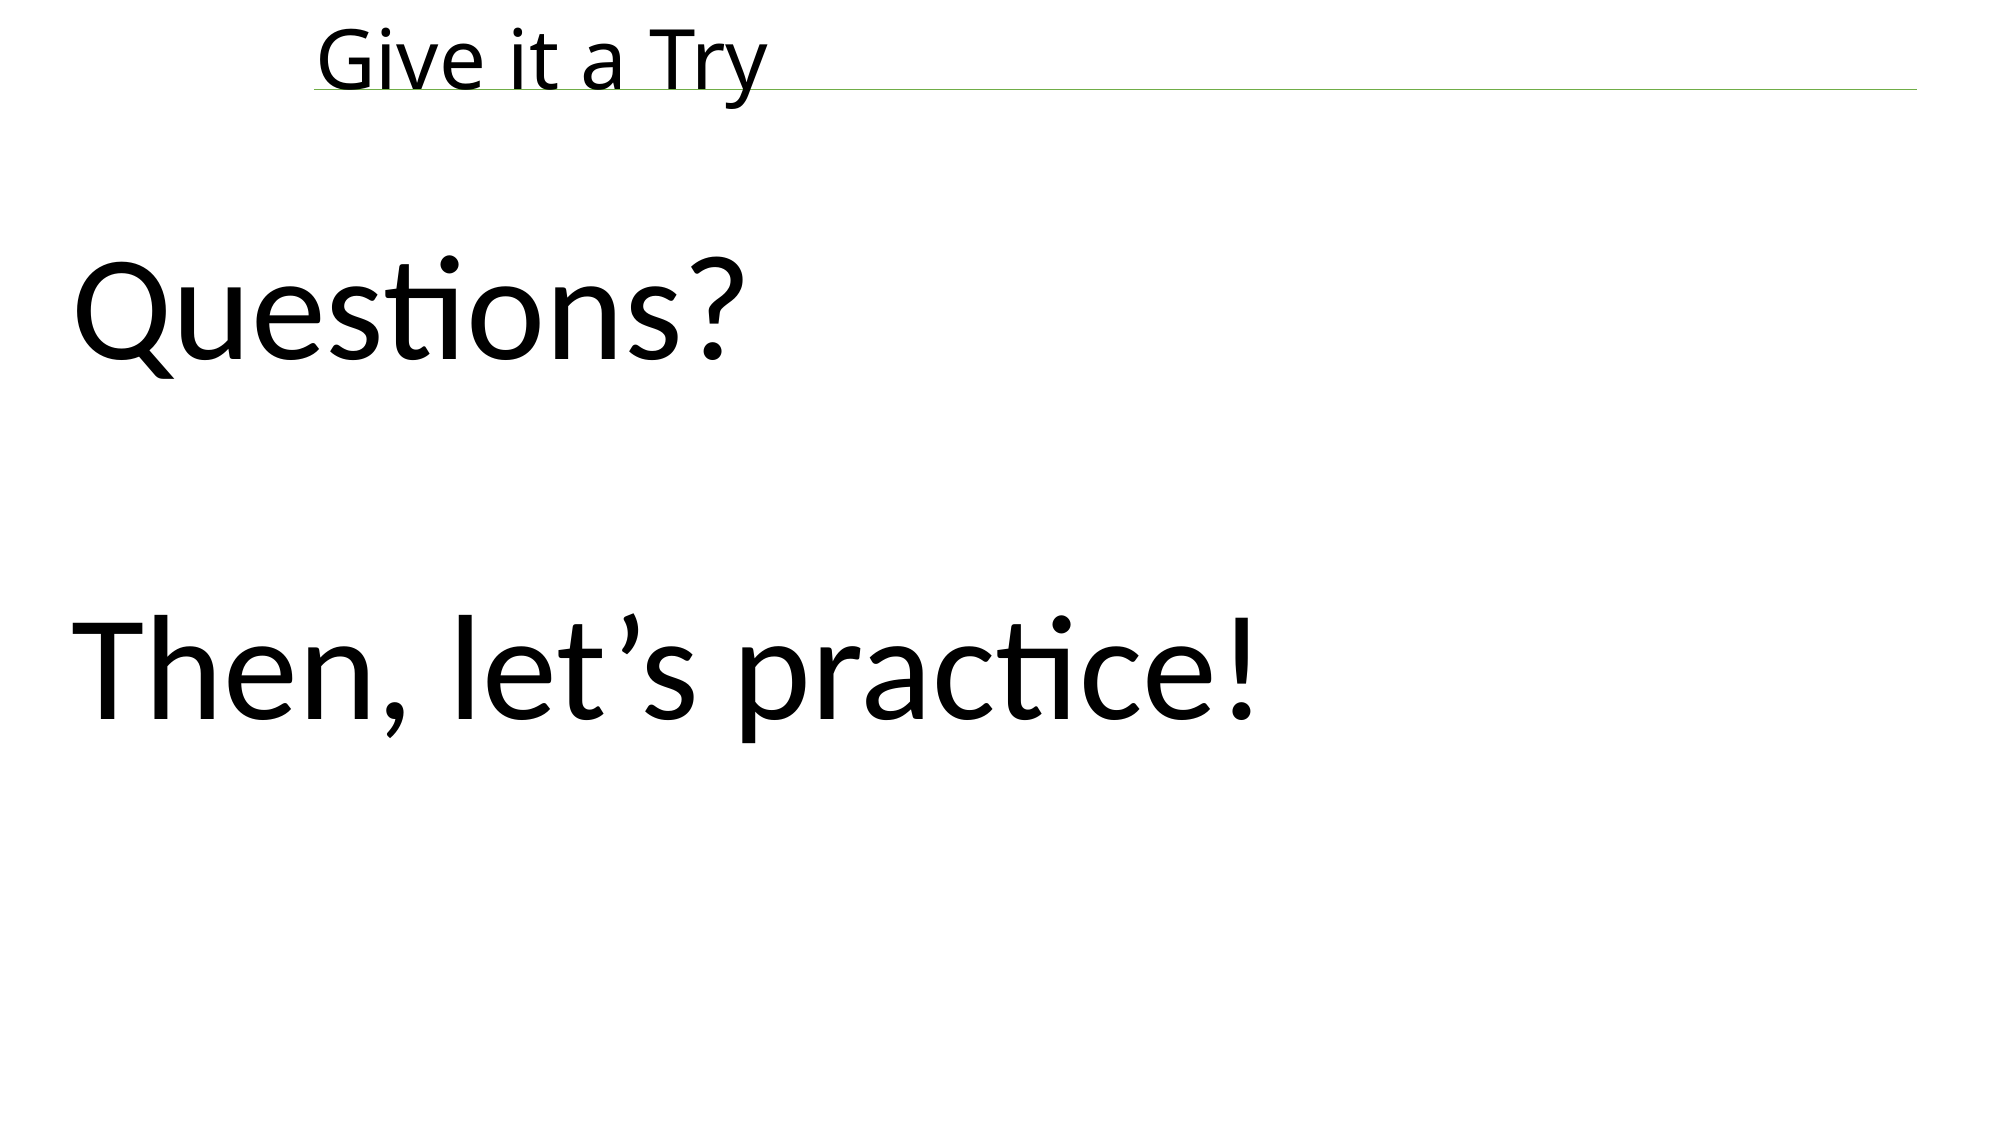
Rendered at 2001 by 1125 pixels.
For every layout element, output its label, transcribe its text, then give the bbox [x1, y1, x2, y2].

text_box Questions? Then, let’s practice! [57, 202, 1667, 757]
title Give it a Try [300, 0, 1917, 125]
